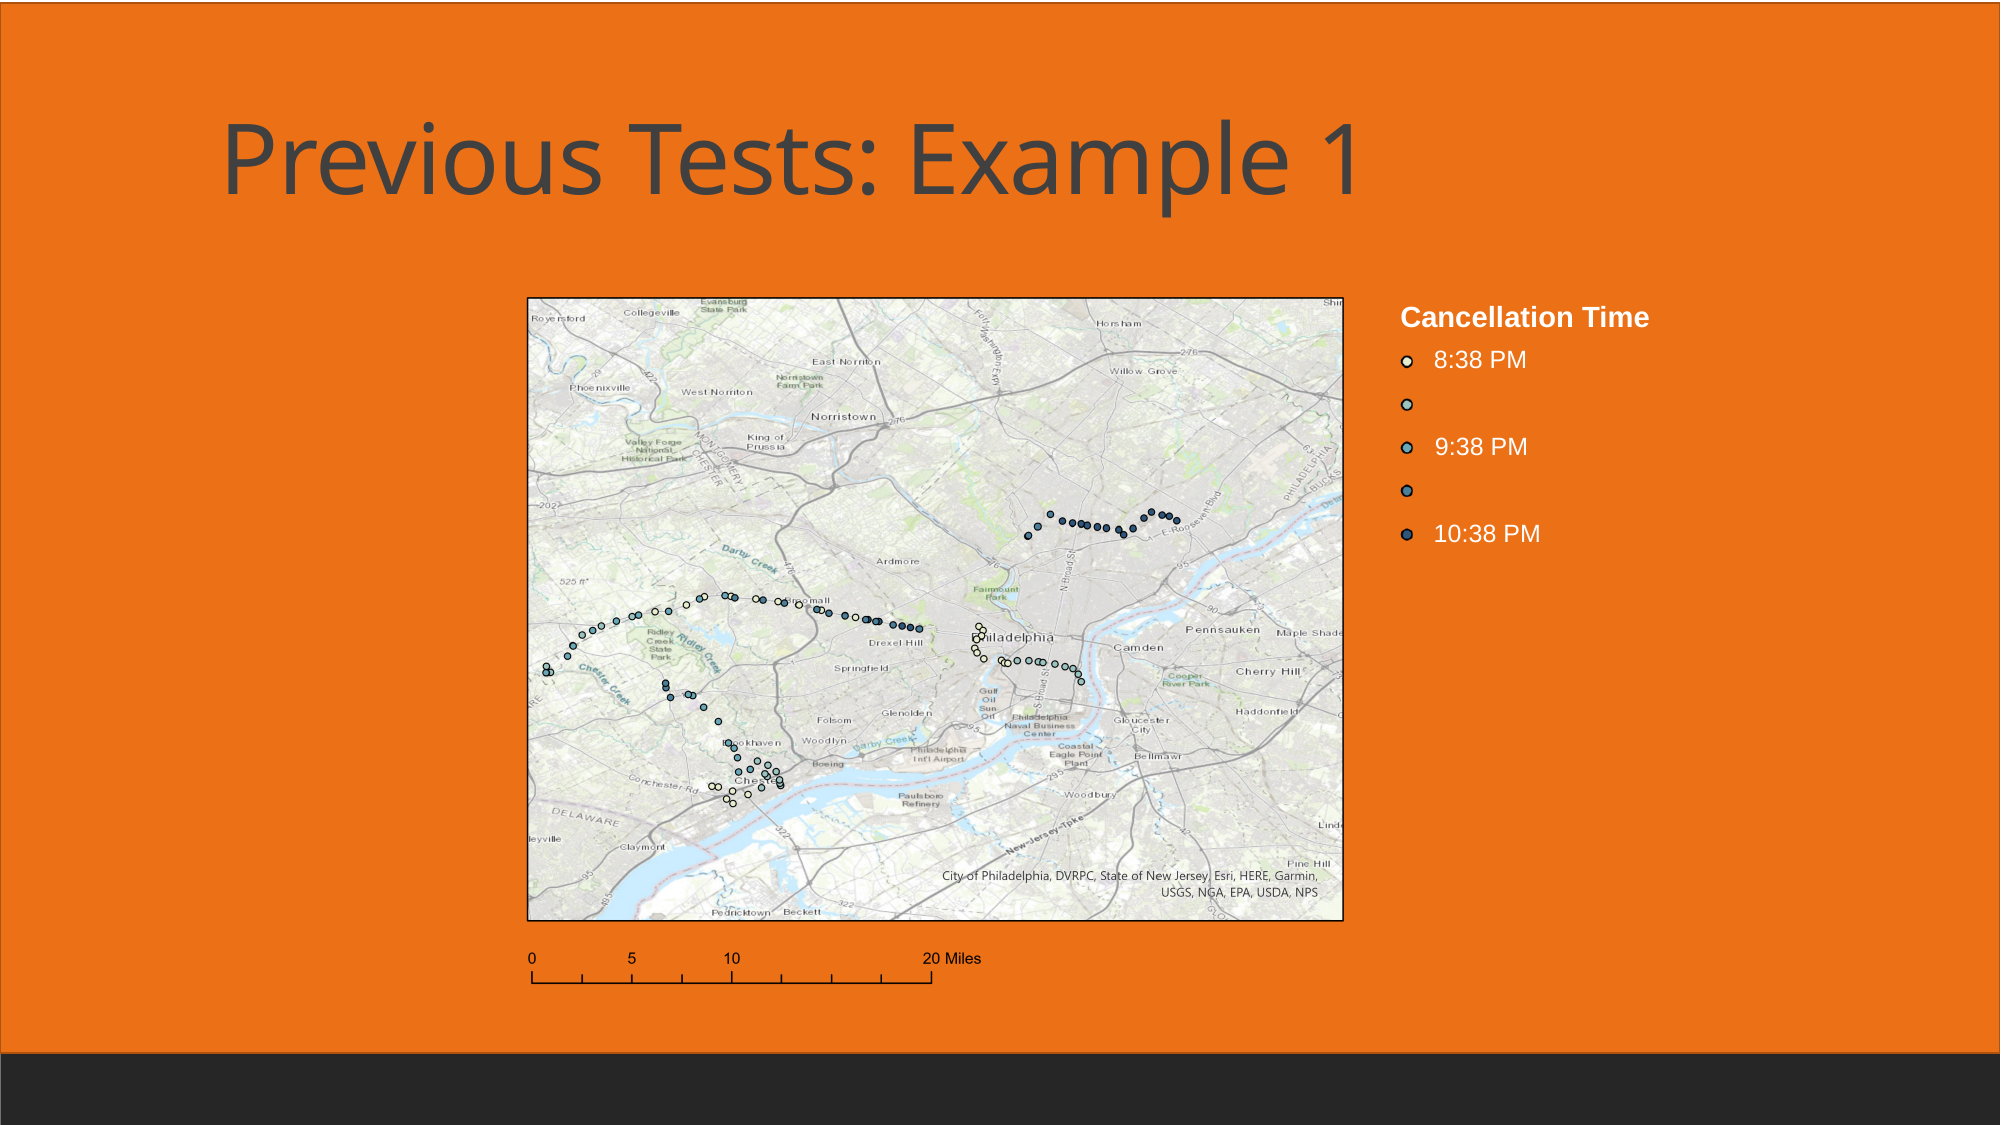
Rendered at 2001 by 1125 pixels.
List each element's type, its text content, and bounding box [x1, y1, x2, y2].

text_box 10:38 PM [1456, 510, 1557, 556]
text_box Previous Tests: Example 1 [204, 71, 1855, 224]
text_box 9:38 PM [1456, 423, 1544, 469]
text_box 8:38 PM [1455, 341, 1543, 381]
text_box [0, 2, 2000, 1054]
picture [435, 186, 1448, 1018]
text_box Cancellation Time [1409, 290, 1666, 341]
